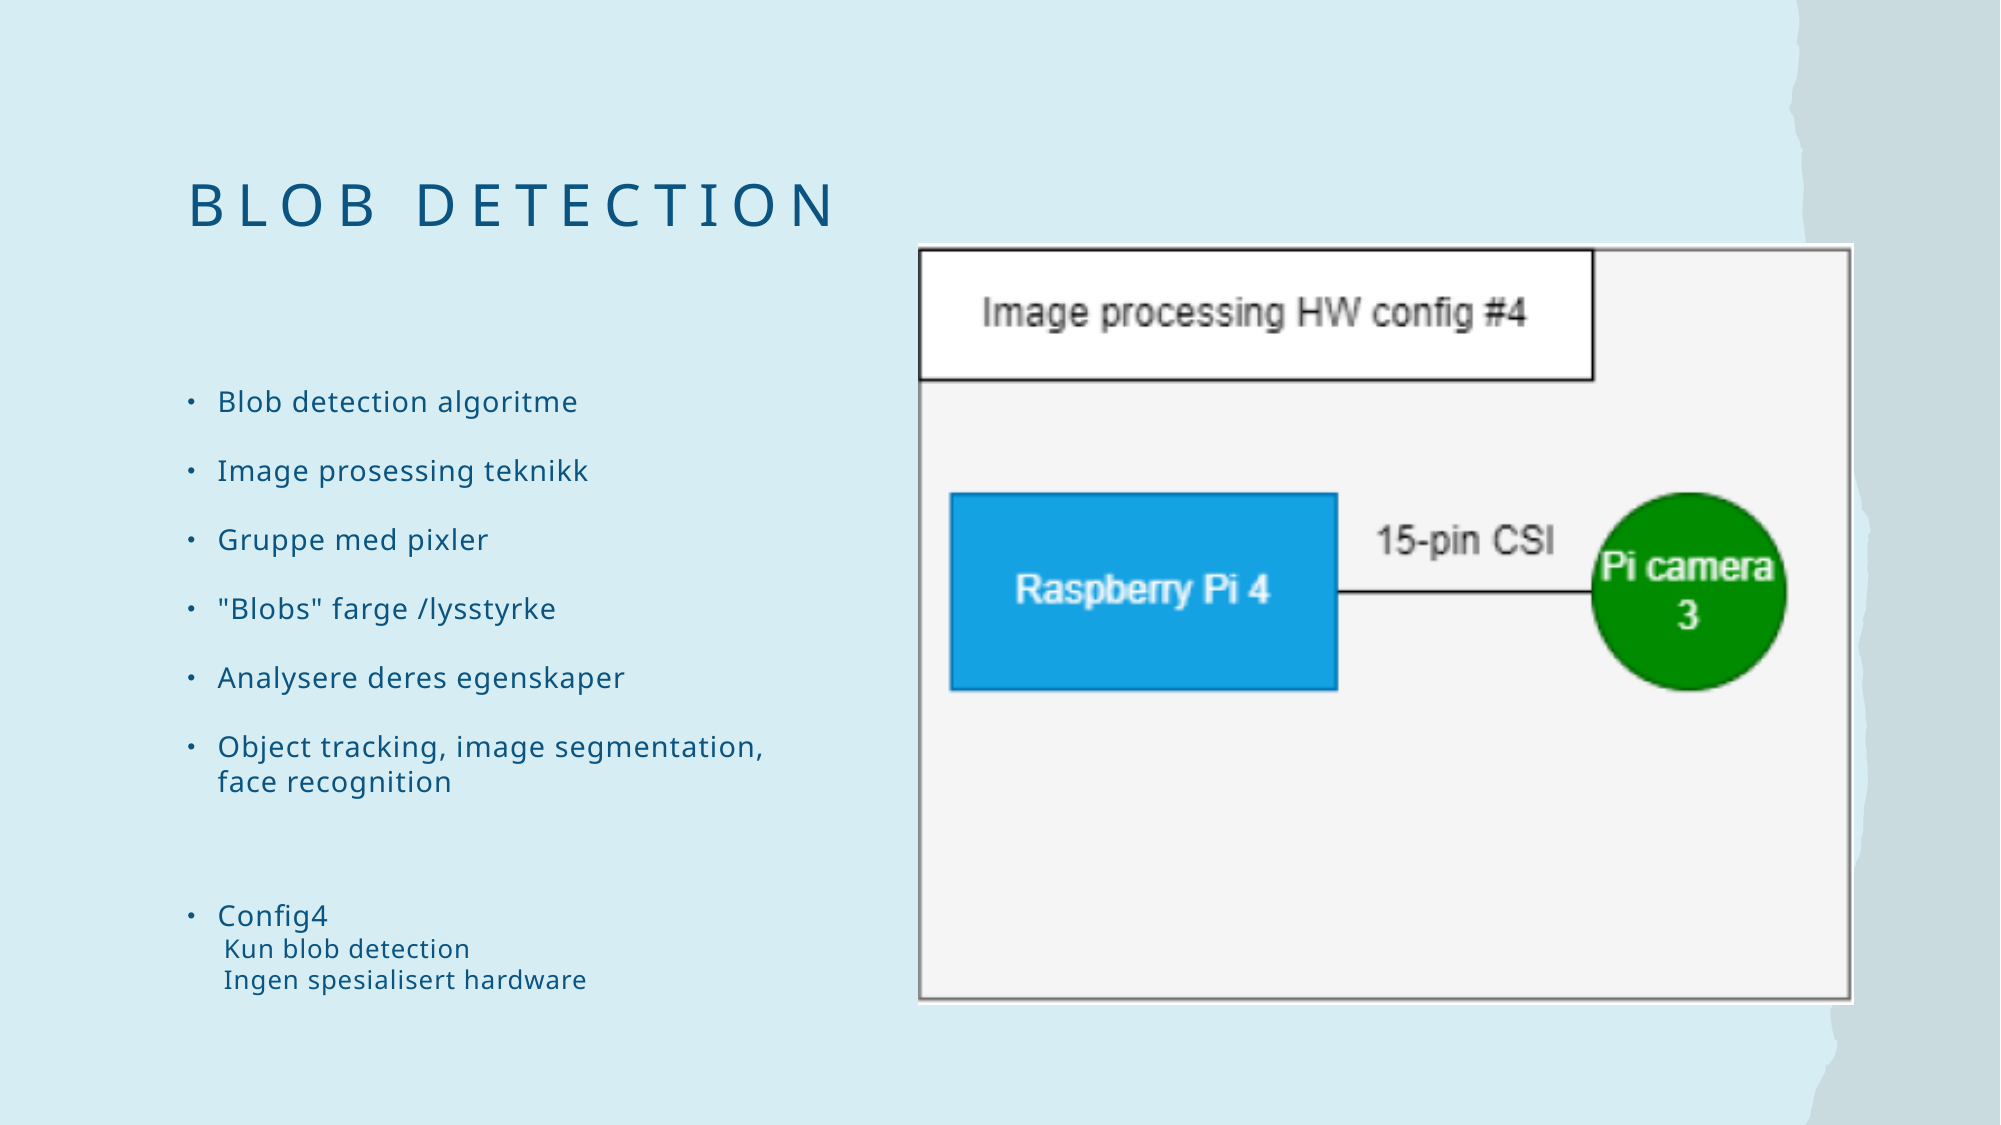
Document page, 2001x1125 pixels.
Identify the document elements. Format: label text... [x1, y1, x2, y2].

text_box Blob detection algoritme Image prosessing teknikk Gruppe med pixler "Blobs" farge /lysstyrke Analysere deres egenskaper Object tracking, image segmentation, face recognition Config4 Kun blob detection Ingen spesialisert hardware [172, 376, 958, 1008]
picture [918, 0, 2000, 1125]
title Blob detection [172, 99, 1782, 300]
